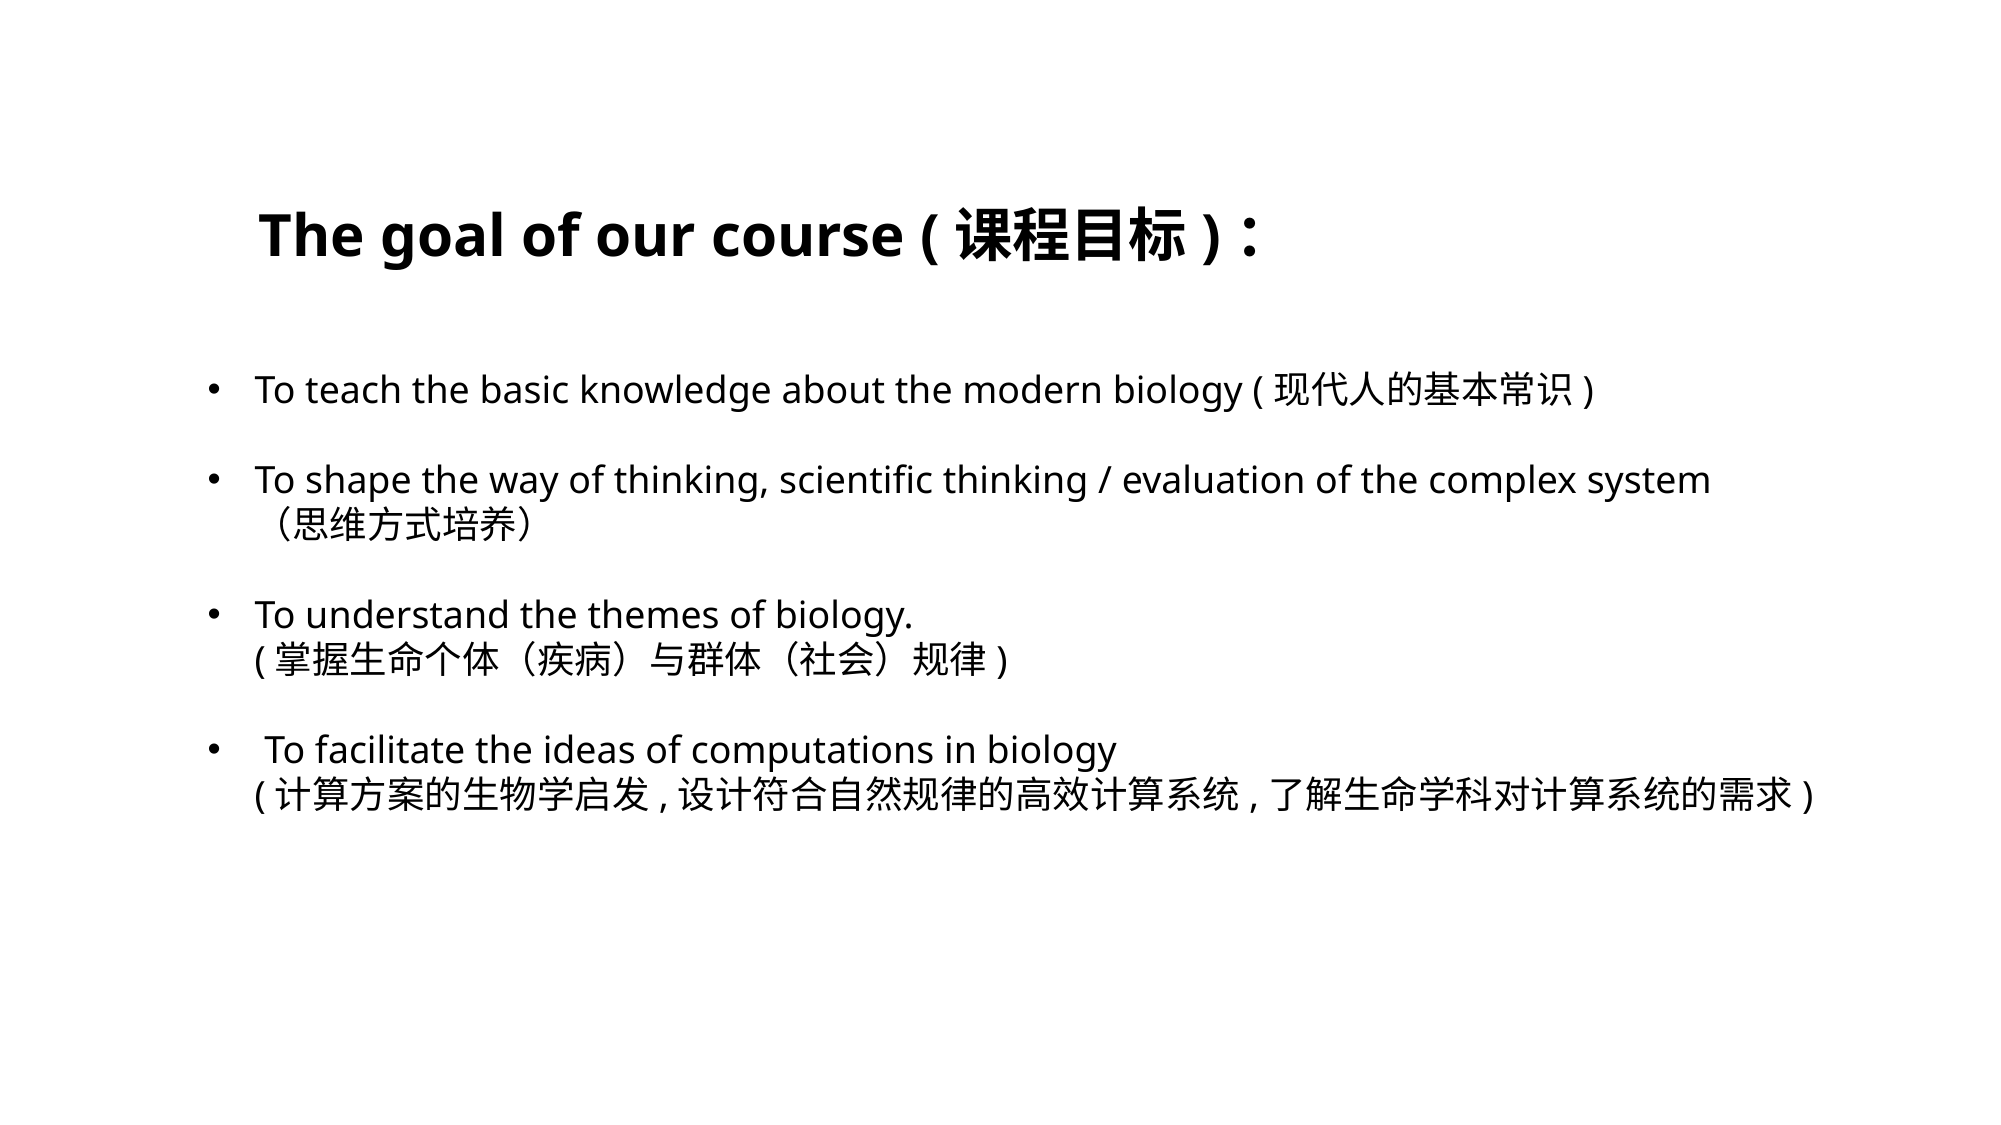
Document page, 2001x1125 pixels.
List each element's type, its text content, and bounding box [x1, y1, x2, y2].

text_box To teach the basic knowledge about the modern biology (现代人的基本常识) To shape the way of thinking, scientific thinking / evaluation of the complex system （思维方式培养） To understand the themes of biology. (掌握生命个体（疾病）与群体（社会）规律) To facilitate the ideas of computations in biology (计算方案的生物学启发,设计符合自然规律的高效计算系统,了解生命学科对计算系统的需求) [192, 358, 2000, 883]
title The goal of our course (课程目标)： [243, 0, 2000, 358]
